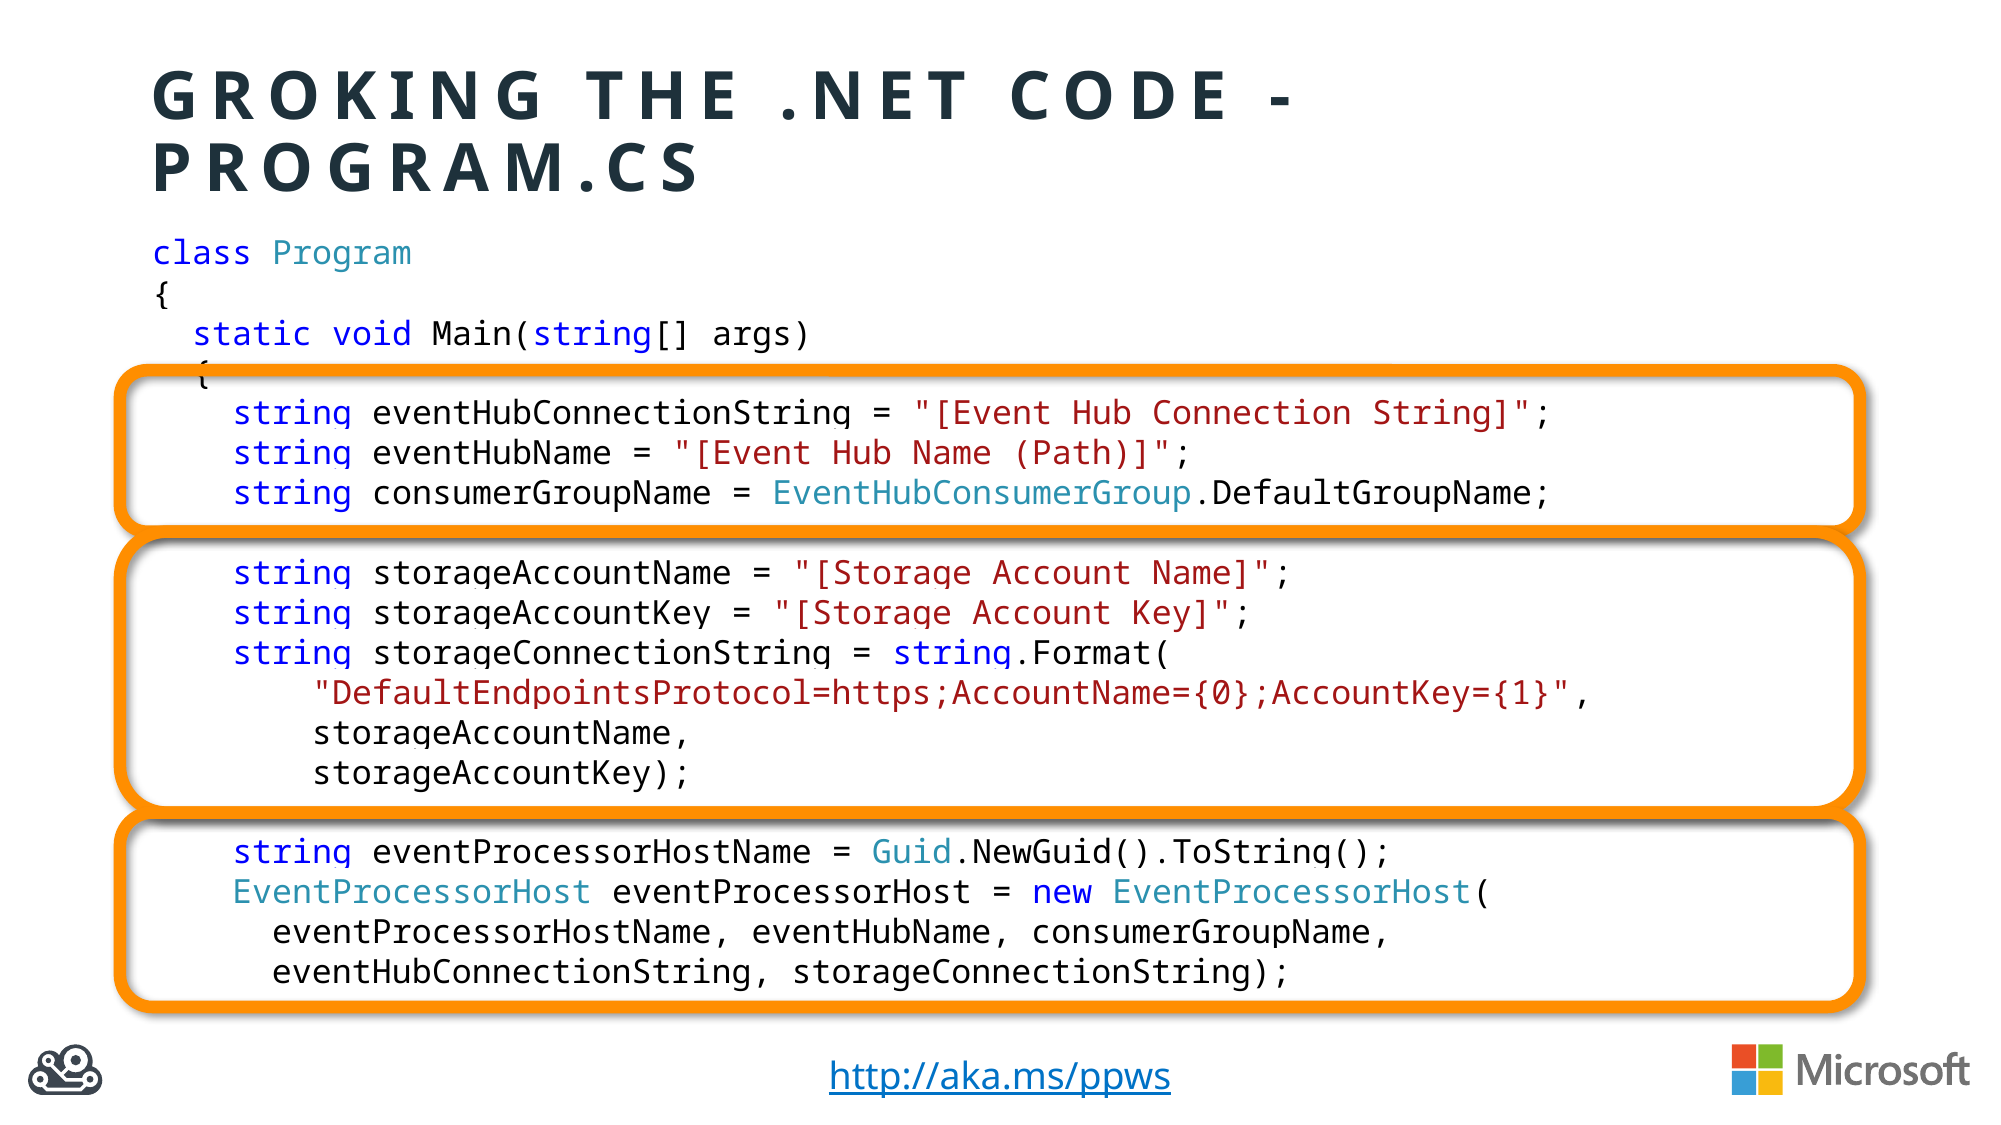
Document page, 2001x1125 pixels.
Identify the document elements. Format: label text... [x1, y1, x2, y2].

text_box [118, 811, 1861, 1008]
text_box [119, 530, 1861, 811]
text_box [118, 369, 1861, 533]
text_box class Program { static void Main(string[] args) { string eventHubConnectionString = "[Event Hub Connection String]"; string eventHubName = "[Event Hub Name (Path)]"; string consumerGroupName = EventHubConsumerGroup.DefaultGroupName; string storageAccountName = "[Storage Account Name]"; string storageAccountKey = "[Storage Account Key]"; string storageConnectionString = string.Format( "DefaultEndpointsProtocol=https;AccountName={0};AccountKey={1}", storageAccountName, storageAccountKey); string eventProcessorHostName = Guid.NewGuid().ToString(); EventProcessorHost eventProcessorHost = new EventProcessorHost( eventProcessorHostName, eventHubName, consumerGroupName, eventHubConnectionString, storageConnectionString); [137, 224, 2000, 998]
title Groking the .nET code - PROGRAM.cs [135, 24, 1860, 243]
